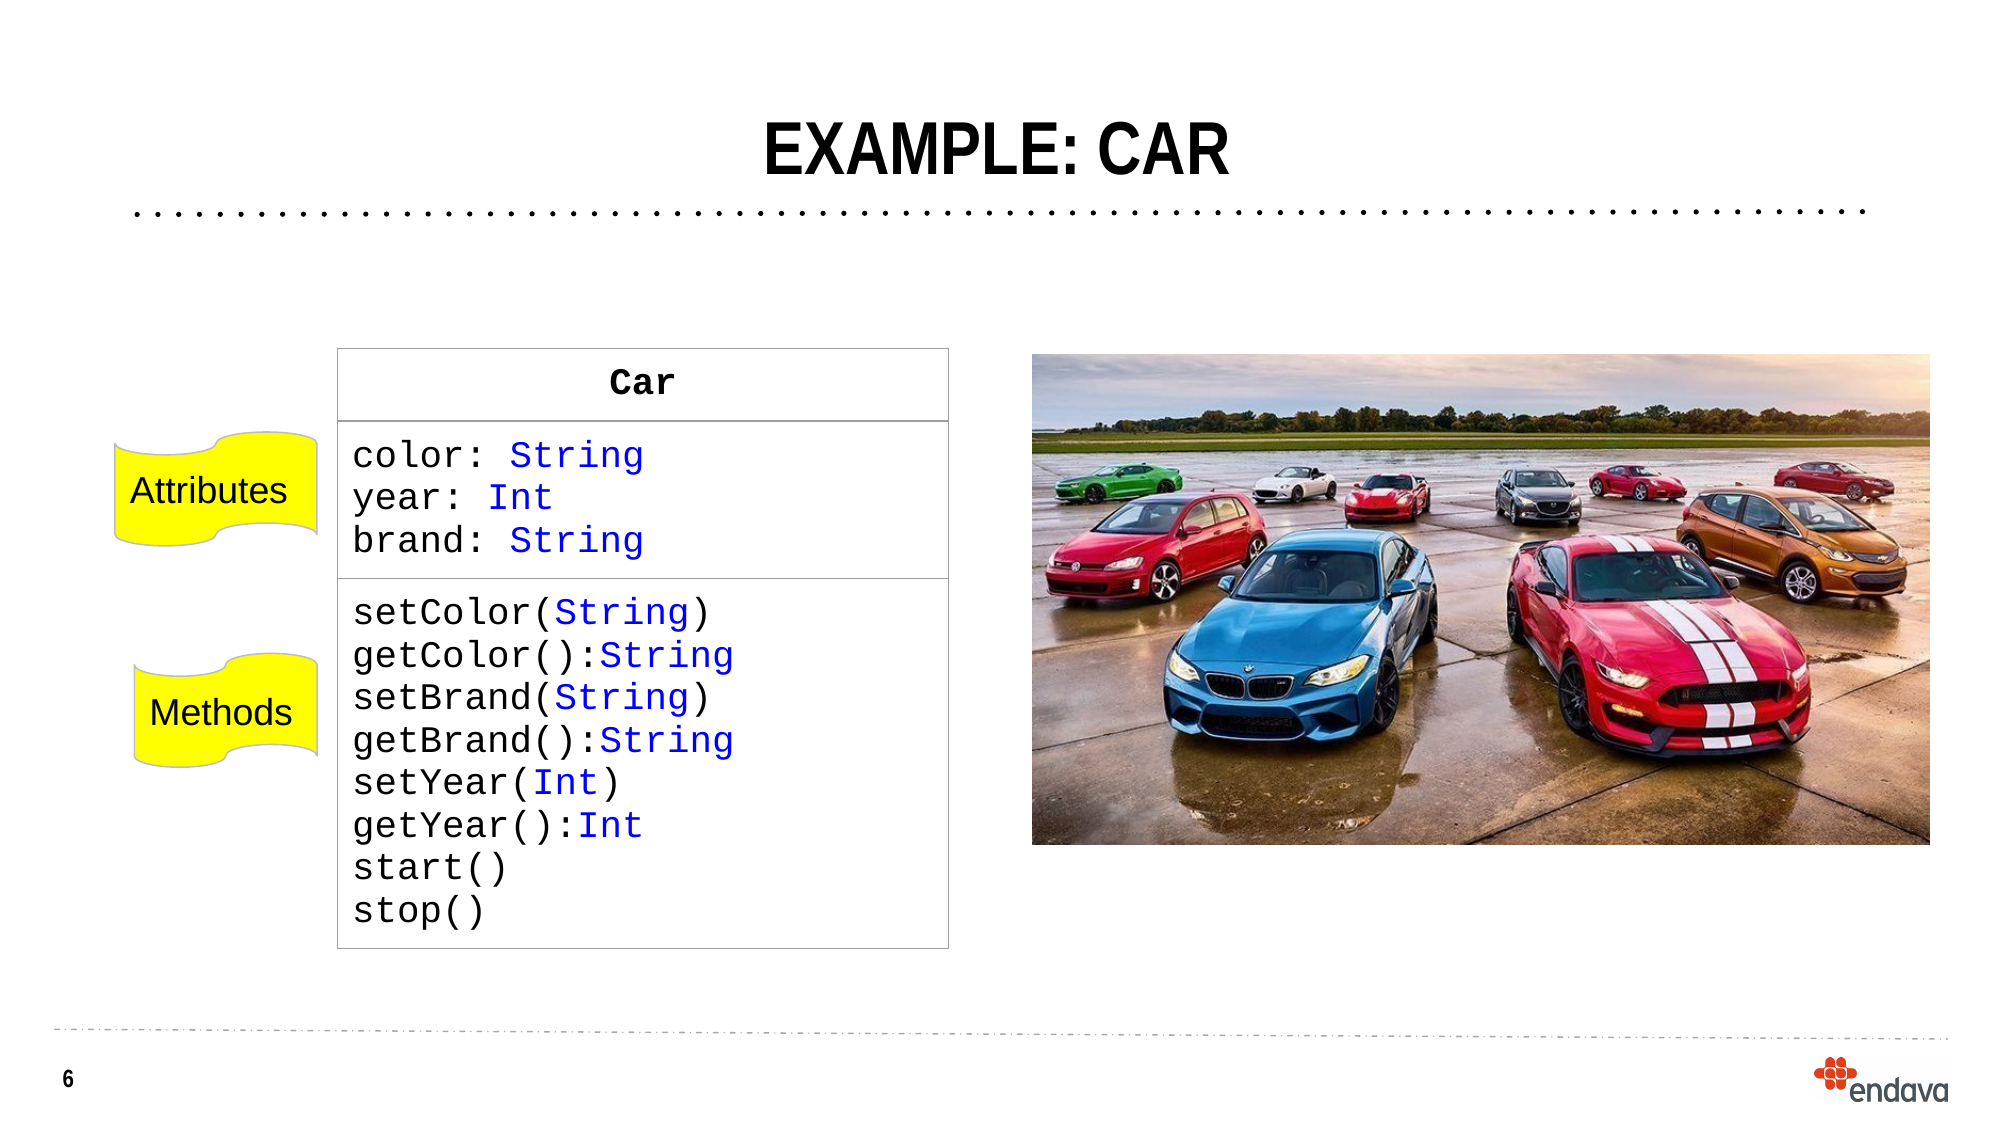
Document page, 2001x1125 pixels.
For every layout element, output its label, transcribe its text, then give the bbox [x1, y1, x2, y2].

list [134, 313, 1002, 948]
text_box Attributes [114, 431, 317, 546]
picture [1814, 1057, 1948, 1102]
table_header Car [338, 349, 948, 420]
table_cell setColor(String) getColor():String setBrand(String) getBrand():String setYear(Int) getYear():Int start() stop() [338, 579, 948, 948]
text_box Methods [134, 653, 318, 768]
table_cell color: String year: Int brand: String [338, 422, 948, 578]
picture [1032, 354, 1931, 845]
title EXAMPLE: CAR [198, 26, 1812, 195]
